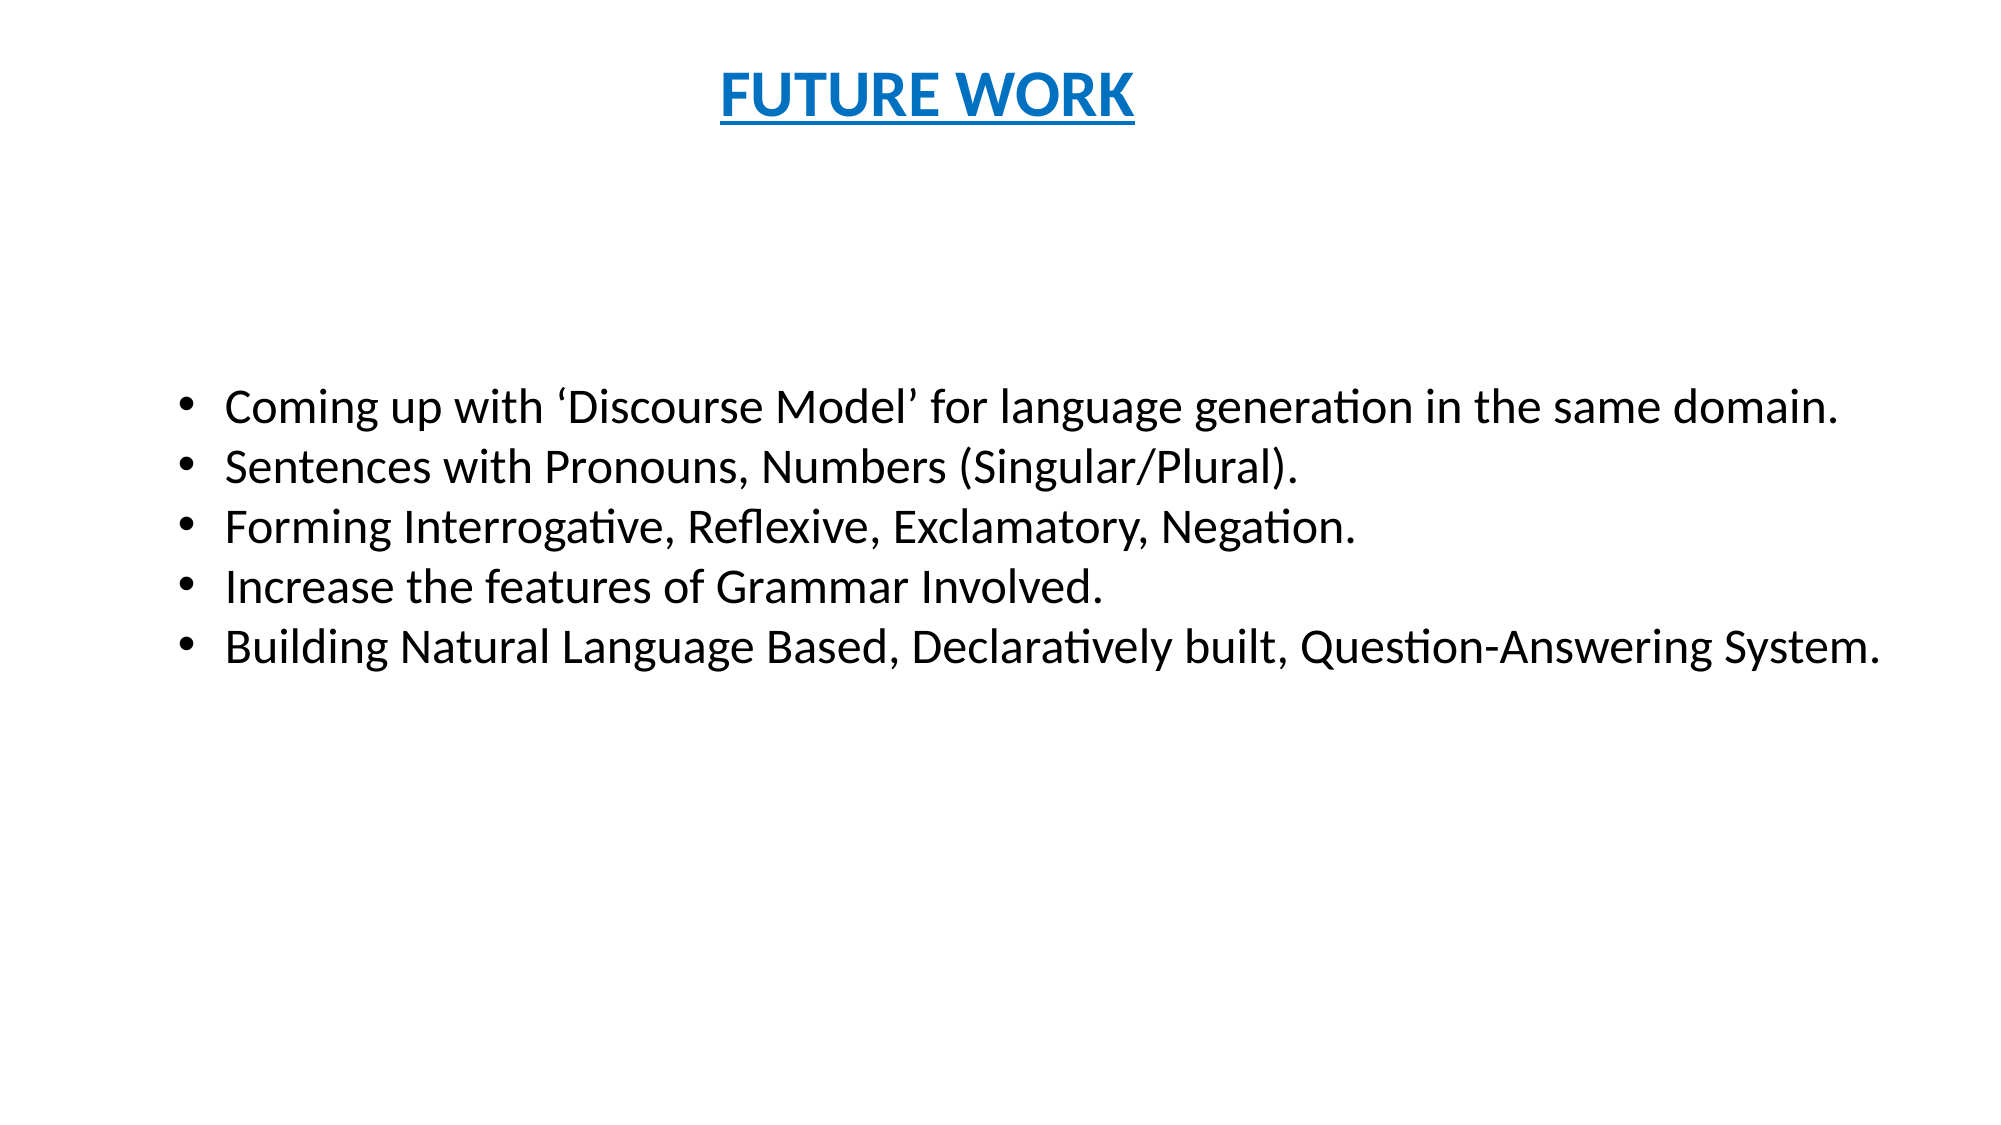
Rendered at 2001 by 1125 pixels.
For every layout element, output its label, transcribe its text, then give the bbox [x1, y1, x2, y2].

text_box Coming up with ‘Discourse Model’ for language generation in the same domain. Sentences with Pronouns, Numbers (Singular/Plural). Forming Interrogative, Reflexive, Exclamatory, Negation. Increase the features of Grammar Involved. Building Natural Language Based, Declaratively built, Question-Answering System. [163, 366, 1898, 741]
text_box FUTURE WORK [705, 42, 1150, 138]
